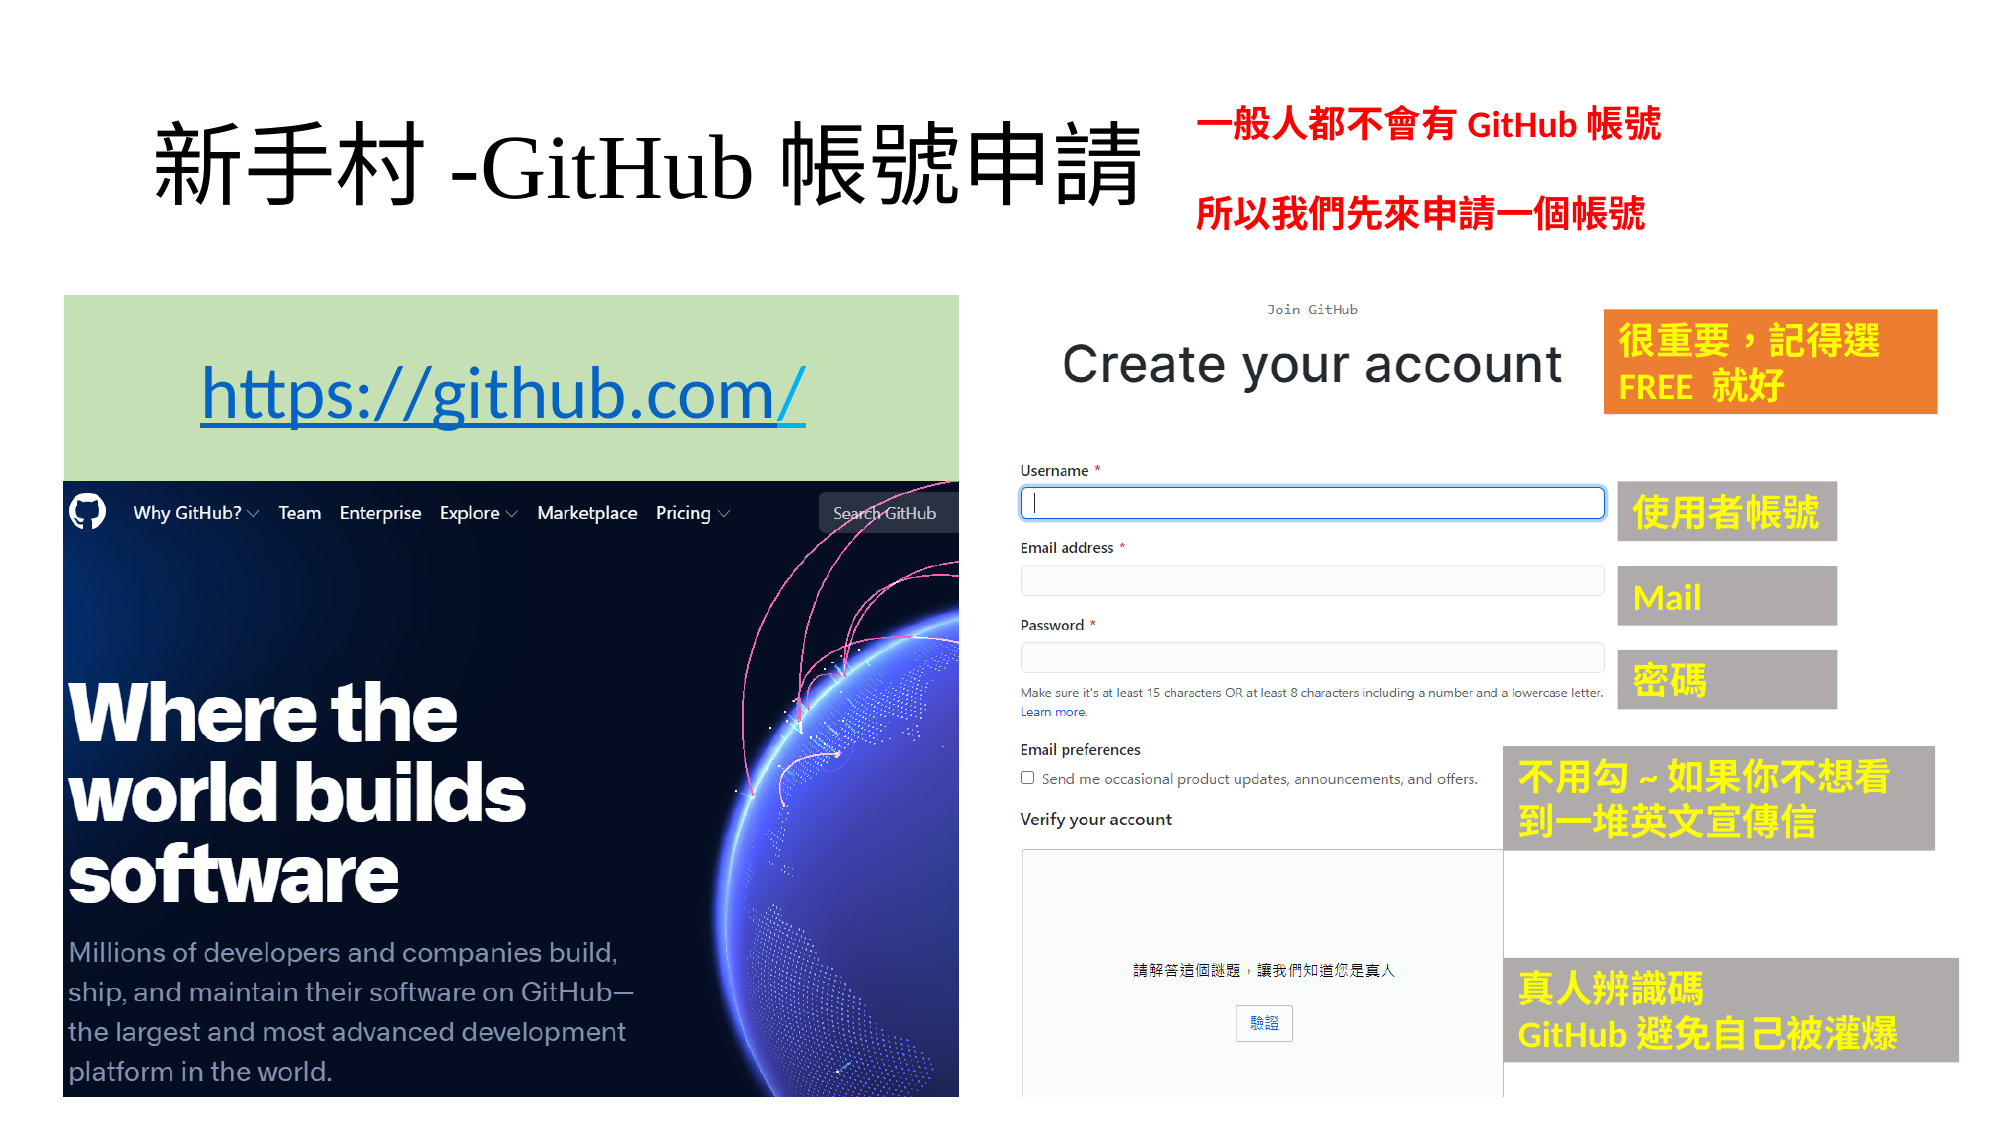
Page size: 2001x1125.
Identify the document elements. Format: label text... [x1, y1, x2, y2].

text_box https://github.com/ [63, 294, 959, 481]
text_box 不用勾~如果你不想看到一堆英文宣傳信 [1705, 746, 1936, 851]
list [63, 481, 959, 1097]
text_box Mail [1705, 566, 1838, 626]
text_box 真人辨識碼 GitHub避免自己被灌爆 [1705, 957, 1960, 1063]
text_box 使用者帳號 [1705, 481, 1838, 542]
title 新手村-GitHub帳號申請 [137, 59, 1863, 278]
picture [959, 268, 1705, 1097]
text_box 很重要，記得選FREE 就好 [1705, 309, 1938, 415]
text_box 一般人都不會有GitHub帳號 所以我們先來申請一個帳號 [1181, 92, 1677, 243]
text_box 密碼 [1705, 649, 1838, 710]
